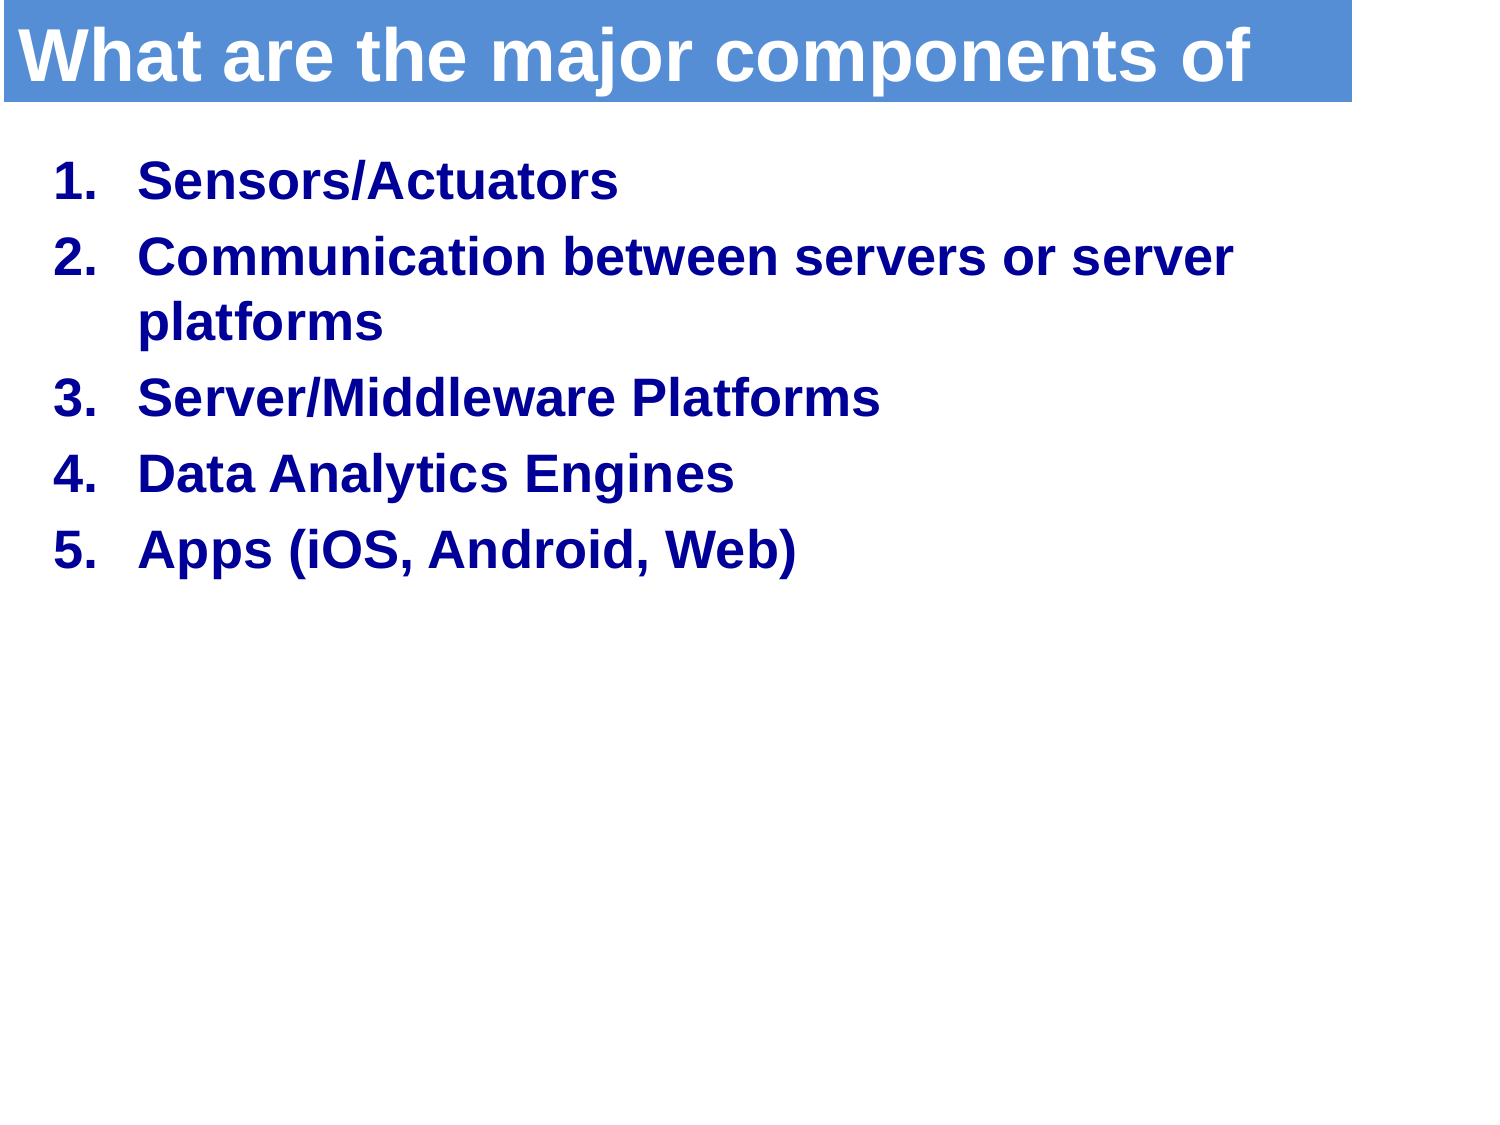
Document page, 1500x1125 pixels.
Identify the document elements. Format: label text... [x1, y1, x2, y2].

list Sensors/Actuators Communication between servers or server platforms Server/Middleware Platforms Data Analytics Engines Apps (iOS, Android, Web) [38, 138, 1456, 996]
title What are the major components of IoT? [4, 0, 1352, 102]
